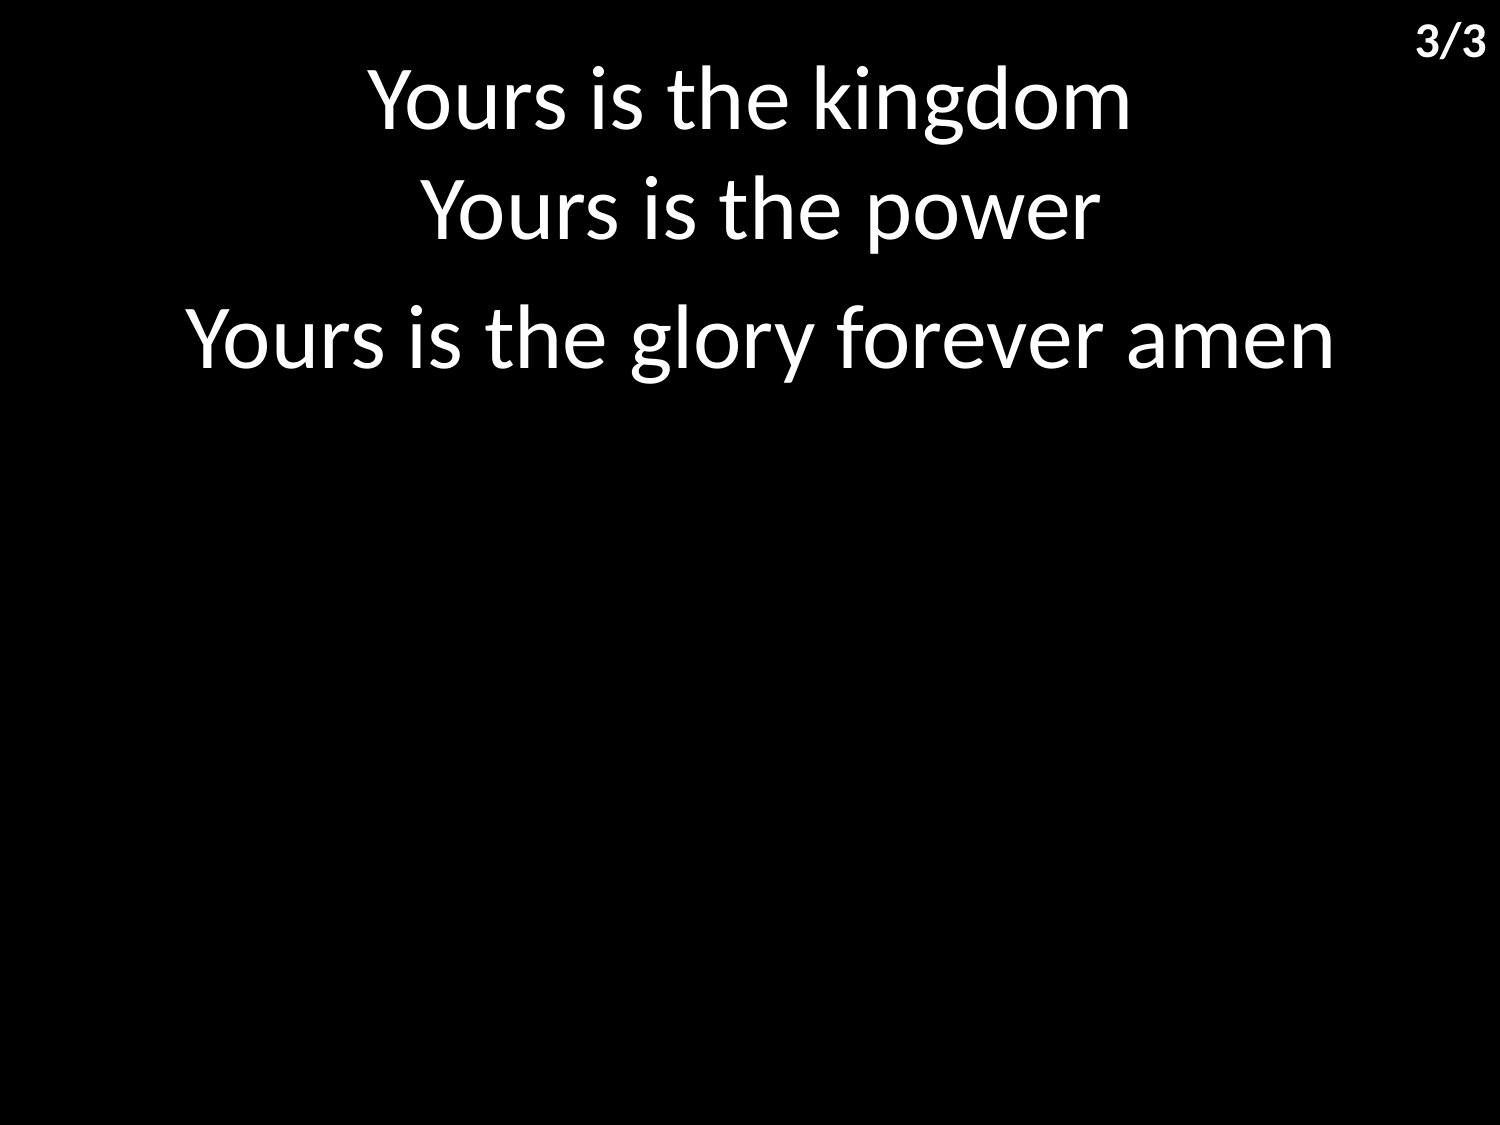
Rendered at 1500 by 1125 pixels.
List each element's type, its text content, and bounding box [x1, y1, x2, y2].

text_box 3/3 [1399, 0, 1500, 75]
subtitle Yours is the kingdom Yours is the power Yours is the glory forever amen [53, 30, 1471, 1094]
